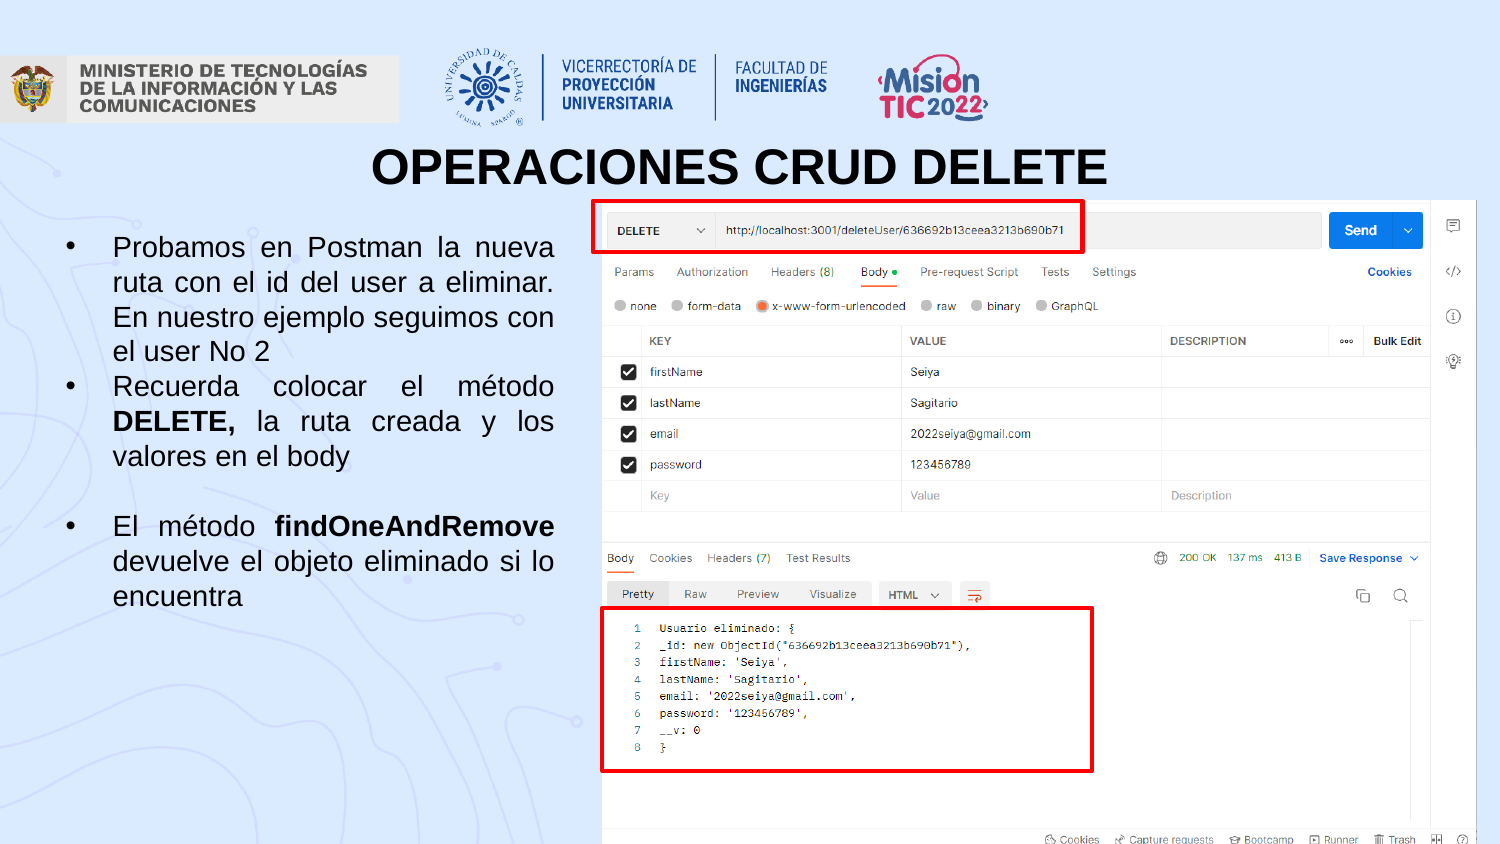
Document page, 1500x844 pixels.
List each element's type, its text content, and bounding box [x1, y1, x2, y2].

text_box Probamos en Postman la nueva ruta con el id del user a eliminar. En nuestro ejemplo seguimos con el user No 2 Recuerda colocar el método DELETE, la ruta creada y los valores en el body El método findOneAndRemove devuelve el objeto eliminado si lo encuentra [50, 220, 570, 620]
text_box OPERACIONES CRUD DELETE [198, 127, 1296, 202]
text_box [591, 199, 602, 254]
picture [0, 0, 1500, 844]
